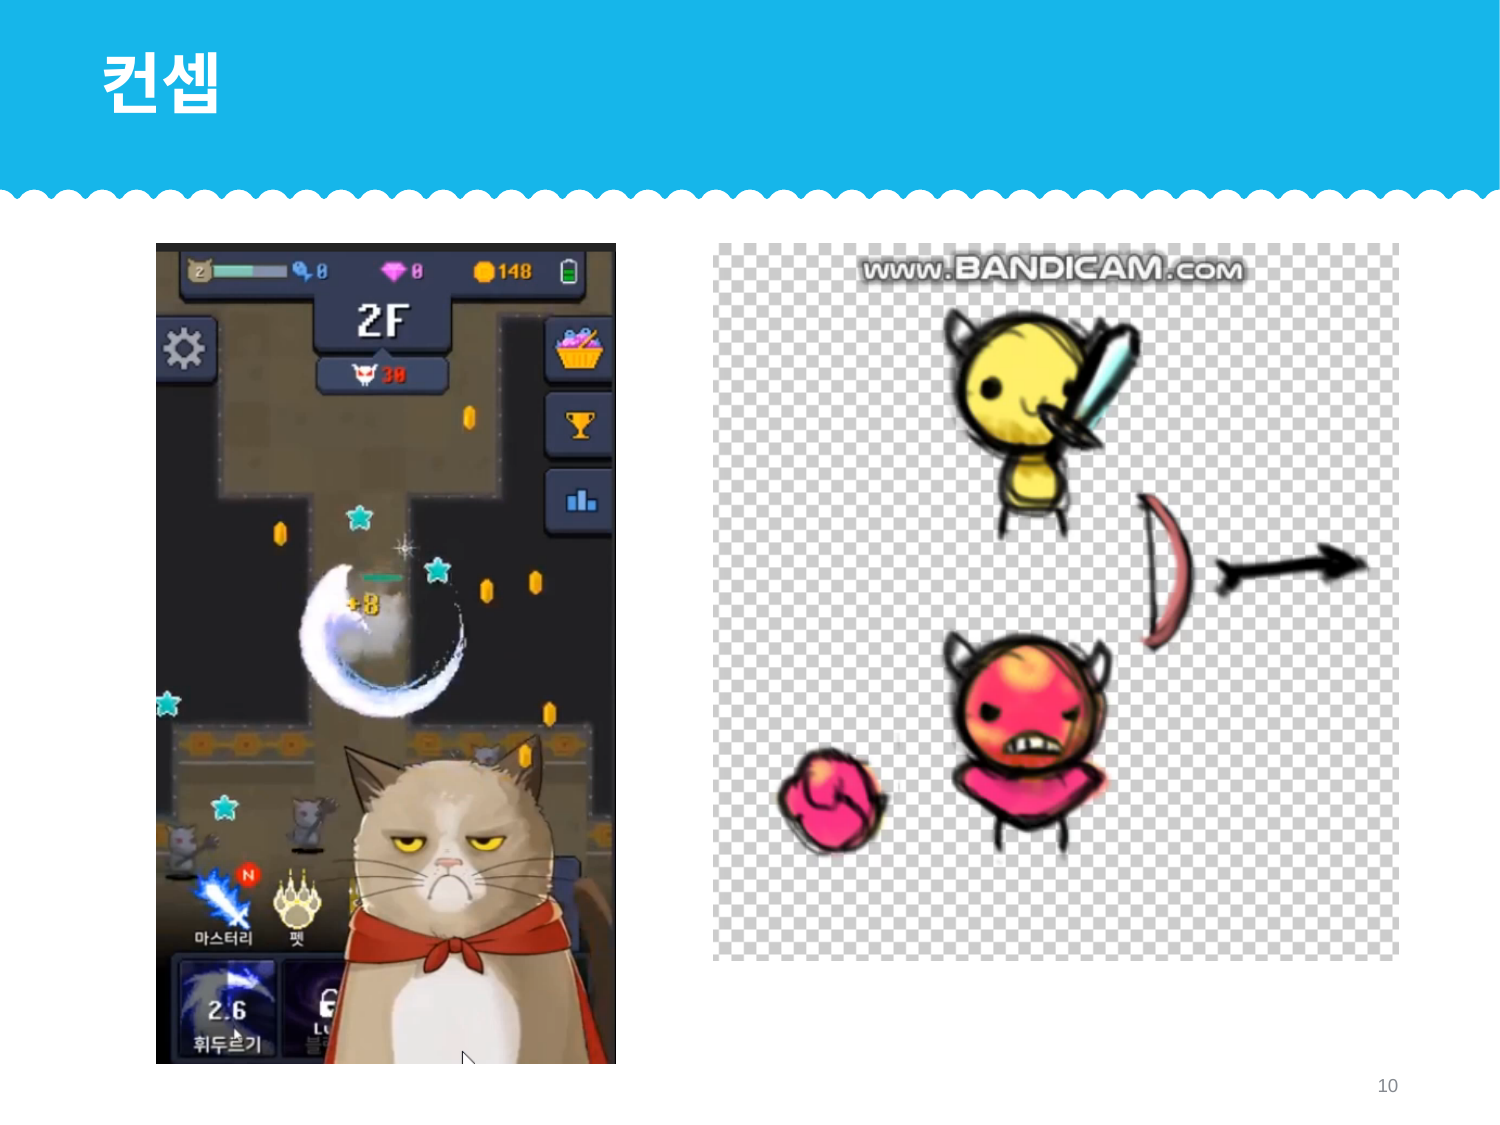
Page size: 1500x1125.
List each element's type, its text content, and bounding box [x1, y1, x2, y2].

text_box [155, 242, 617, 1065]
title 컨셉 [100, 29, 1400, 127]
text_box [712, 242, 1400, 962]
slide_number 10 [1352, 1044, 1424, 1125]
